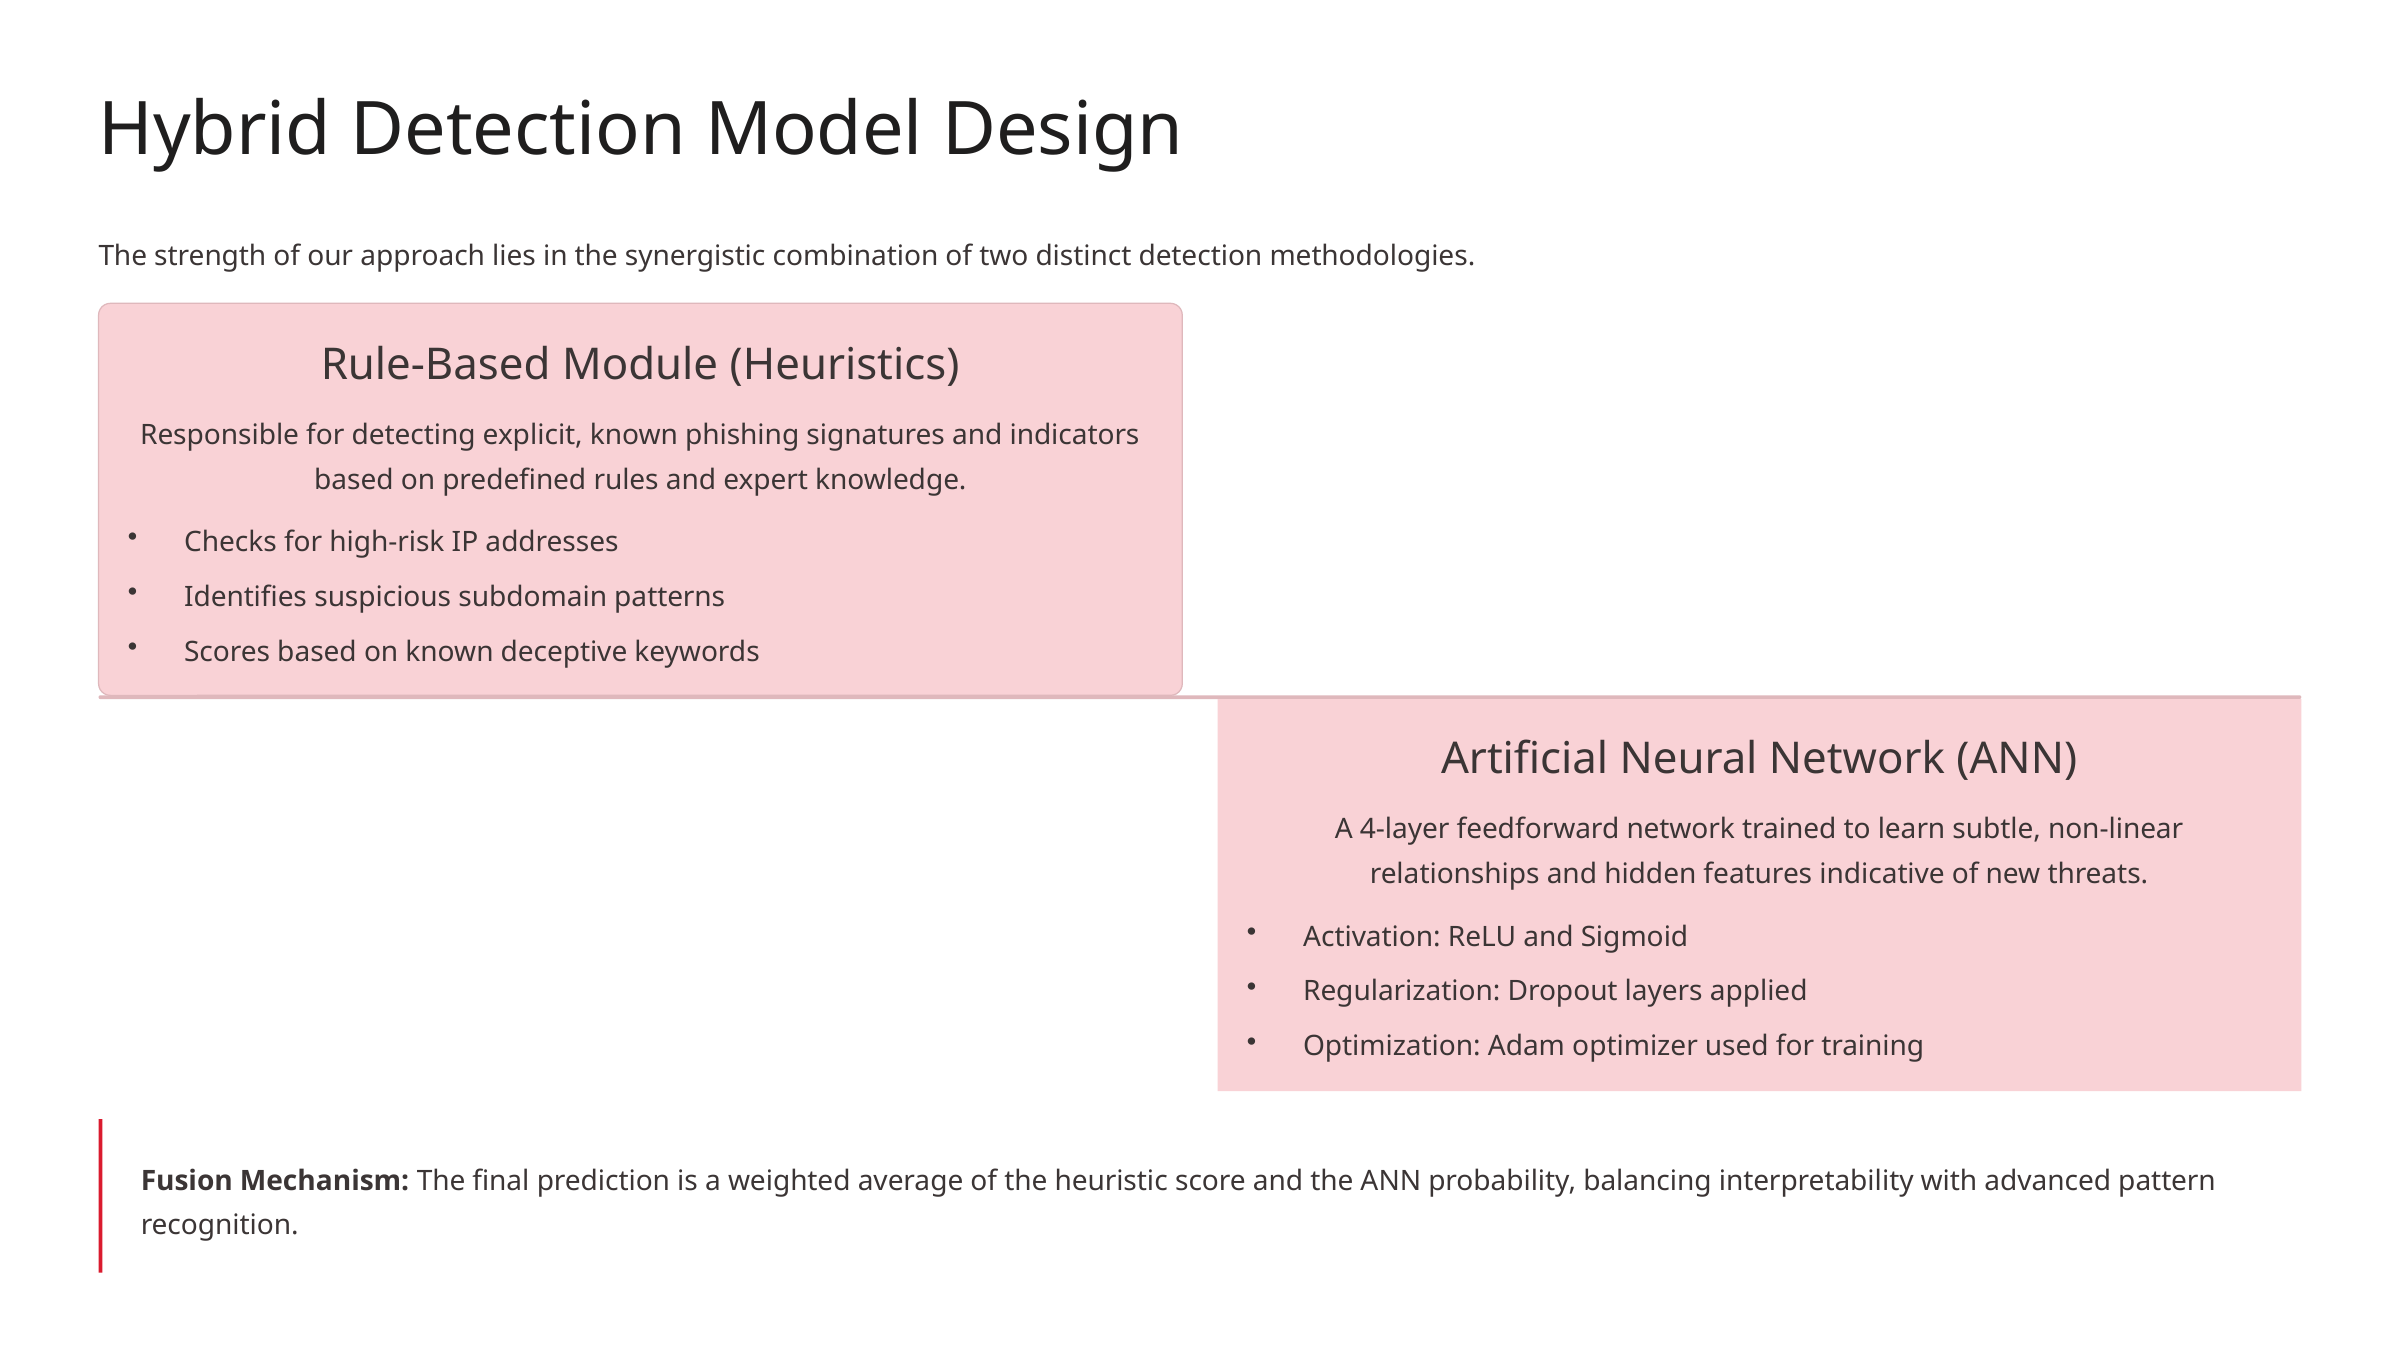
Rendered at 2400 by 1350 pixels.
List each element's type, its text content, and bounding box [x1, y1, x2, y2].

text_box Responsible for detecting explicit, known phishing signatures and indicators based on predefined rules and expert knowledge. [127, 405, 1153, 496]
text_box Activation: ReLU and Sigmoid [1246, 906, 2272, 952]
text_box [98, 303, 1183, 696]
text_box Identifies suspicious subdomain patterns [127, 567, 1153, 613]
text_box [98, 1119, 103, 1273]
text_box Hybrid Detection Model Design [98, 77, 1297, 171]
text_box [1217, 699, 2302, 1092]
text_box Regularization: Dropout layers applied [1246, 961, 2272, 1007]
text_box Artificial Neural Network (ANN) [1395, 727, 2124, 783]
text_box Rule-Based Module (Heuristics) [278, 332, 1003, 389]
text_box Fusion Mechanism: The final prediction is a weighted average of the heuristic score and the ANN probability, balancing interpretability with advanced pattern recognition. [140, 1150, 2302, 1241]
text_box Optimization: Adam optimizer used for training [1246, 1016, 2272, 1062]
text_box Checks for high-risk IP addresses [127, 512, 1153, 558]
text_box [98, 695, 2302, 700]
text_box Scores based on known deceptive keywords [127, 622, 1153, 668]
text_box The strength of our approach lies in the synergistic combination of two distinct detection methodologies. [98, 226, 2302, 272]
text_box A 4-layer feedforward network trained to learn subtle, non-linear relationships and hidden features indicative of new threats. [1246, 799, 2272, 890]
